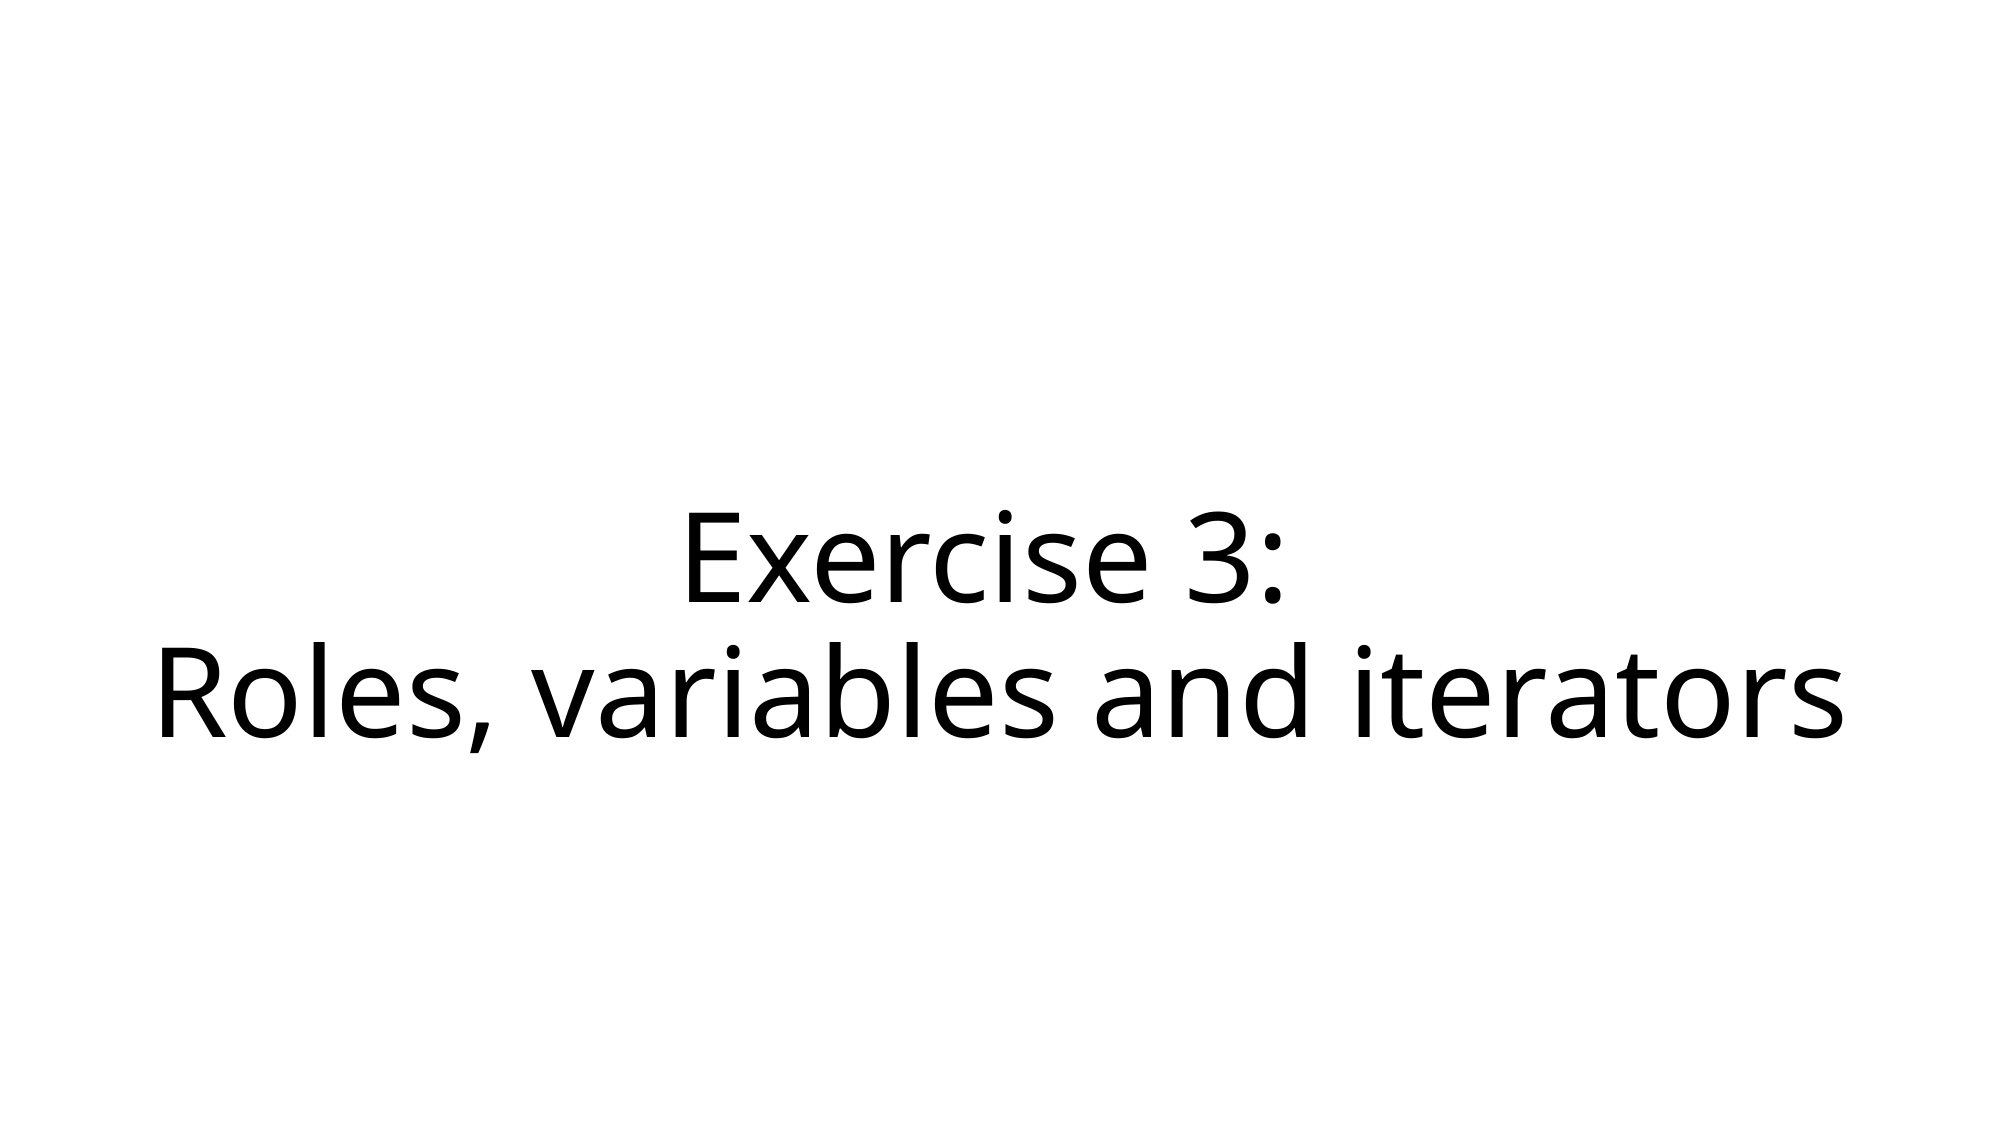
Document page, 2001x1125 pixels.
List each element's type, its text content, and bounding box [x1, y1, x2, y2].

text_box Exercise 3: Roles, variables and iterators [86, 486, 1914, 833]
